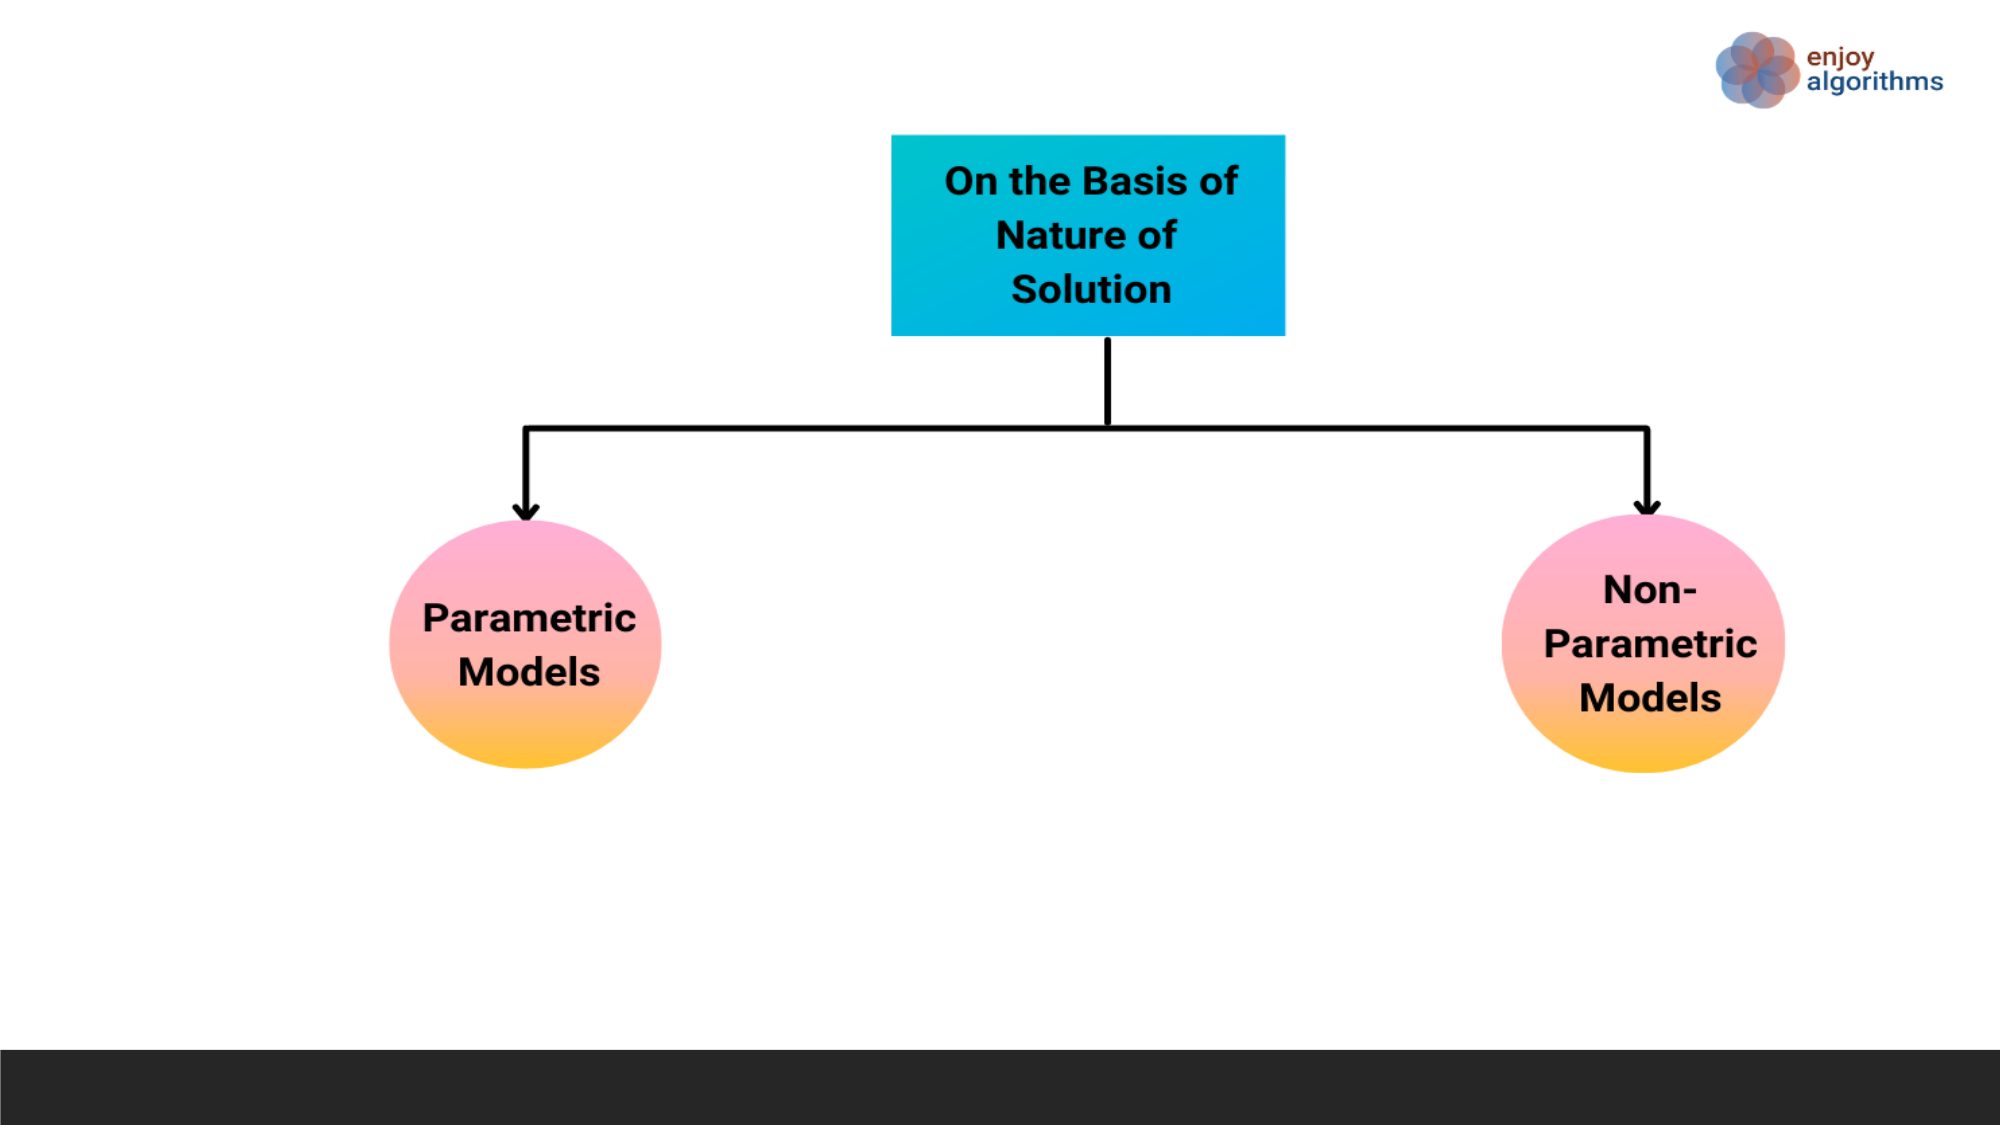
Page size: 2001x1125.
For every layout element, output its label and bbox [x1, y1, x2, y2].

picture [242, 0, 1967, 886]
